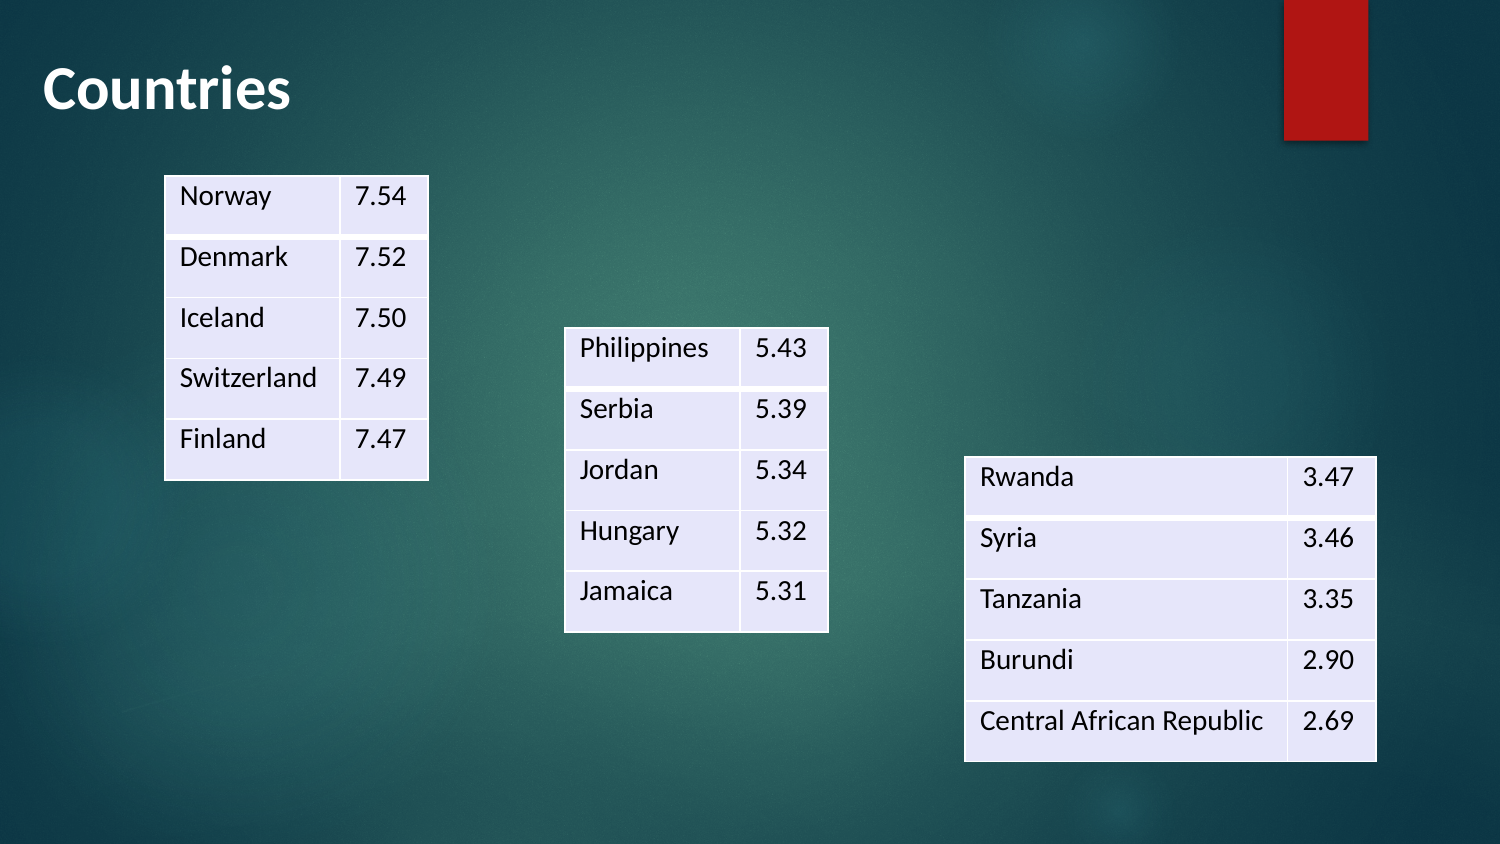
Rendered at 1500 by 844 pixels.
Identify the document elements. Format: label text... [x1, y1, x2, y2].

table_cell 7.49 [341, 359, 427, 418]
table_cell Iceland [166, 298, 339, 358]
table_cell Syria [966, 521, 1287, 578]
table_header Philippines [566, 329, 739, 386]
table_cell 5.31 [741, 572, 827, 631]
table_cell 3.46 [1288, 521, 1375, 578]
table_header 7.54 [341, 177, 427, 234]
table_cell 5.39 [741, 392, 827, 449]
table_cell 7.50 [341, 298, 427, 358]
table_header Norway [166, 177, 339, 234]
table_cell Burundi [966, 641, 1287, 700]
table_cell Denmark [166, 240, 339, 297]
table_cell 7.47 [341, 420, 427, 479]
table_header 5.43 [741, 329, 827, 386]
table_cell Jamaica [566, 572, 739, 631]
table_cell Central African Republic [966, 702, 1287, 761]
table_cell Switzerland [166, 359, 339, 418]
table_header Rwanda [966, 458, 1287, 515]
table_header 3.47 [1288, 458, 1375, 515]
table_cell 3.35 [1288, 580, 1375, 639]
table_cell Hungary [566, 511, 739, 570]
table_cell 7.52 [341, 240, 427, 297]
table_cell 2.69 [1288, 702, 1375, 761]
table_cell 5.32 [741, 511, 827, 570]
table_cell 2.90 [1288, 641, 1375, 700]
text_box Countries [31, 41, 1217, 144]
table_cell 5.34 [741, 451, 827, 510]
table_cell Serbia [566, 392, 739, 449]
picture [0, 0, 1500, 844]
table_cell Tanzania [966, 580, 1287, 639]
table_cell Finland [166, 420, 339, 479]
table_cell Jordan [566, 451, 739, 510]
